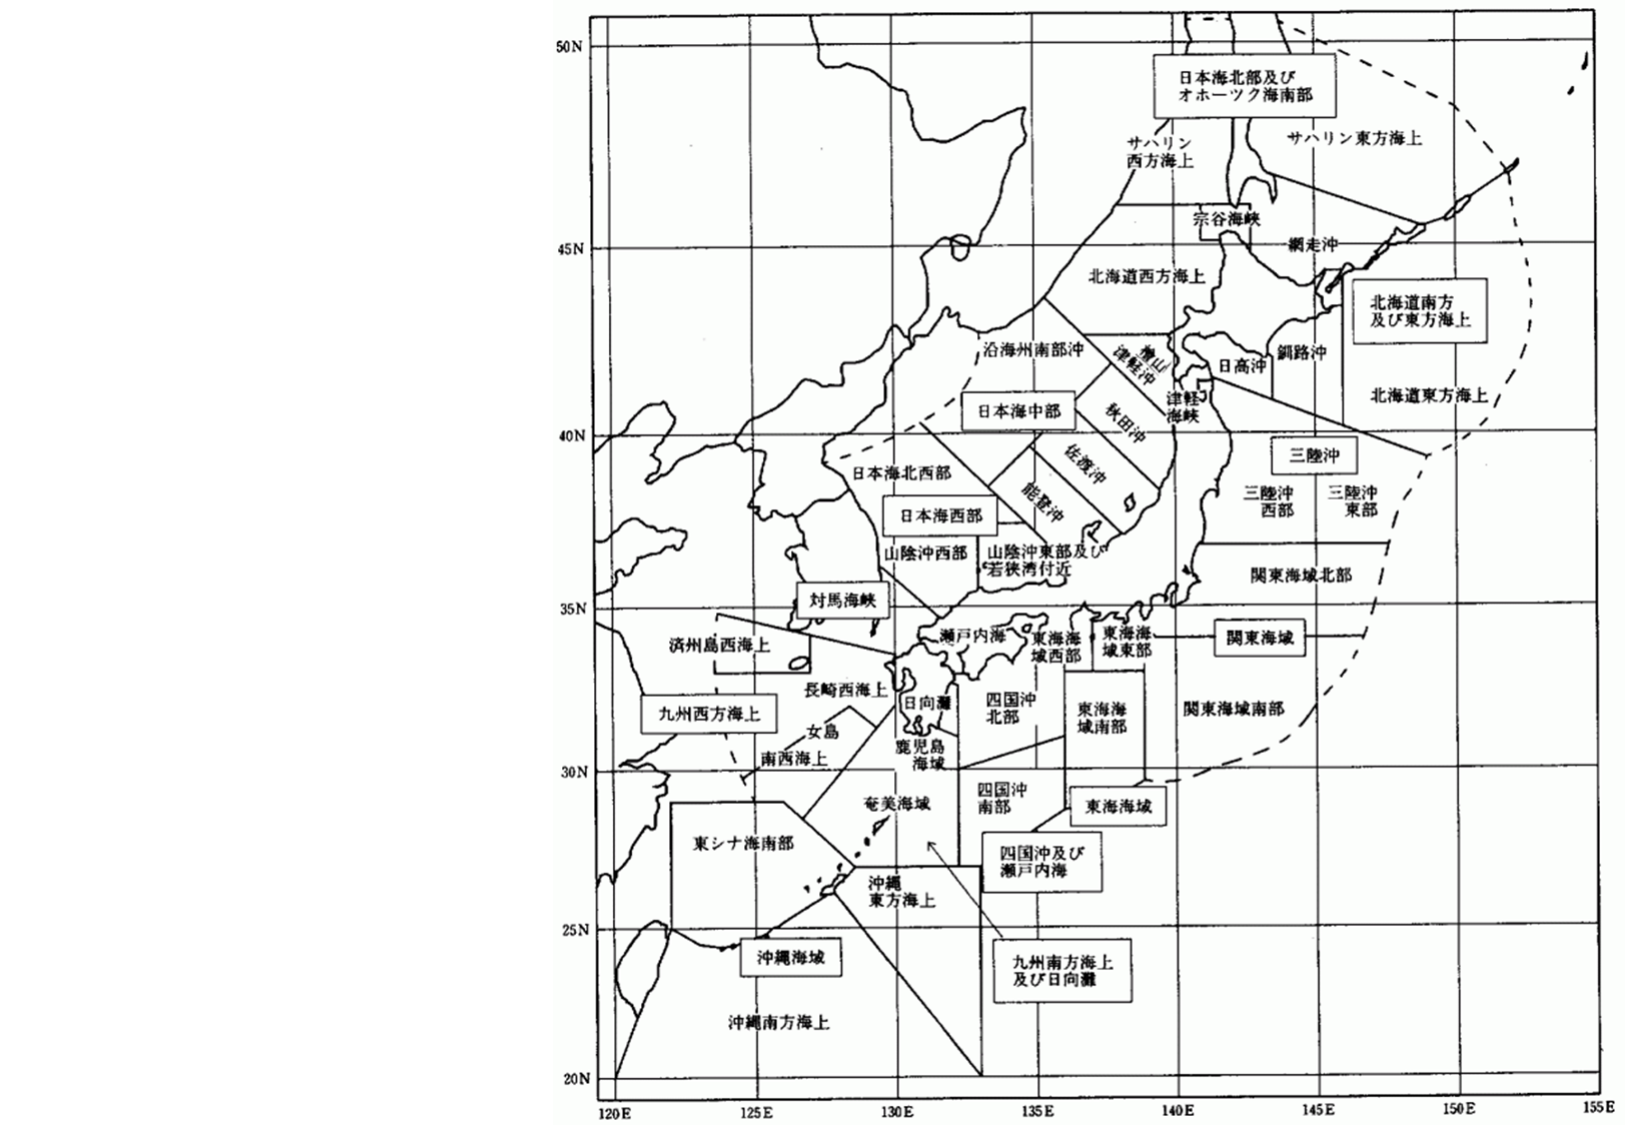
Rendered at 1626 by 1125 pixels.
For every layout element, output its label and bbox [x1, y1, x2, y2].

picture [553, 0, 1625, 1125]
